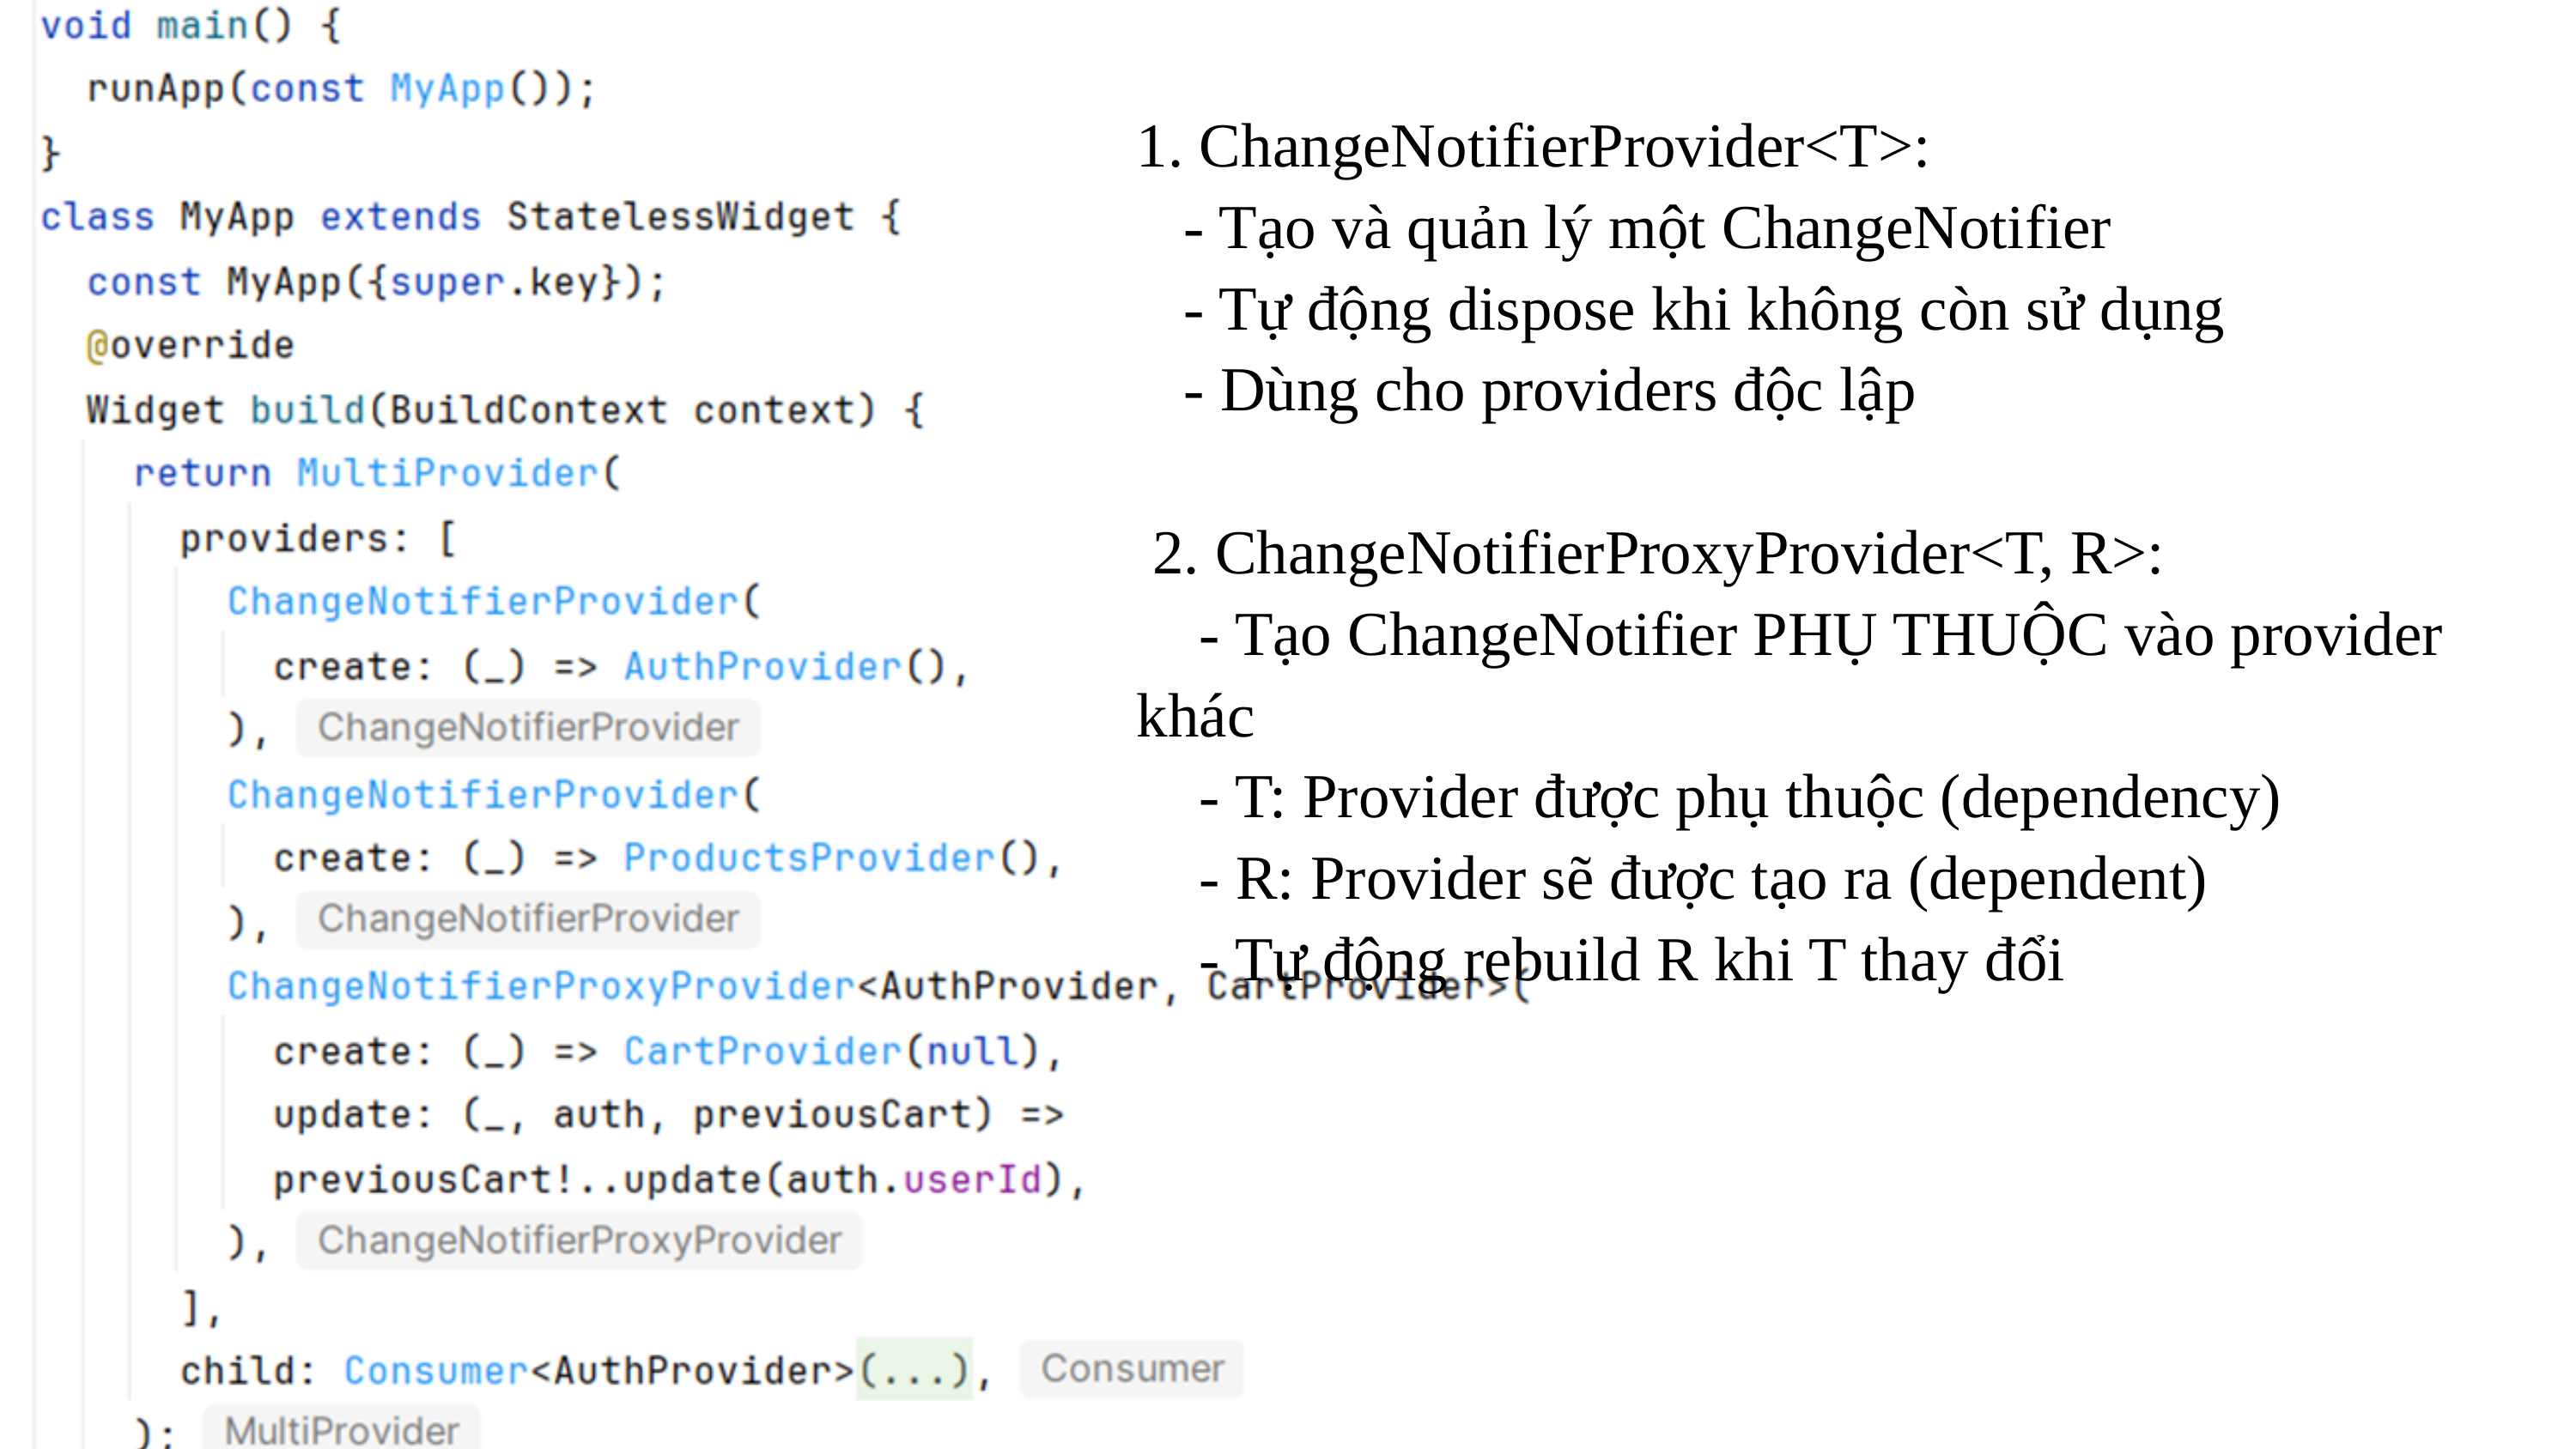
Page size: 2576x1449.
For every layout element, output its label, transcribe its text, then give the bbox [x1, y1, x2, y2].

text_box 1. ChangeNotifierProvider<T>: - Tạo và quản lý một ChangeNotifier - Tự động dispose khi không còn sử dụng - Dùng cho providers độc lập 2. ChangeNotifierProxyProvider<T, R>: - Tạo ChangeNotifier PHỤ THUỘC vào provider khác - T: Provider được phụ thuộc (dependency) - R: Provider sẽ được tạo ra (dependent) - Tự động rebuild R khi T thay đổi [1136, 98, 2576, 994]
text_box [31, 0, 1576, 1449]
